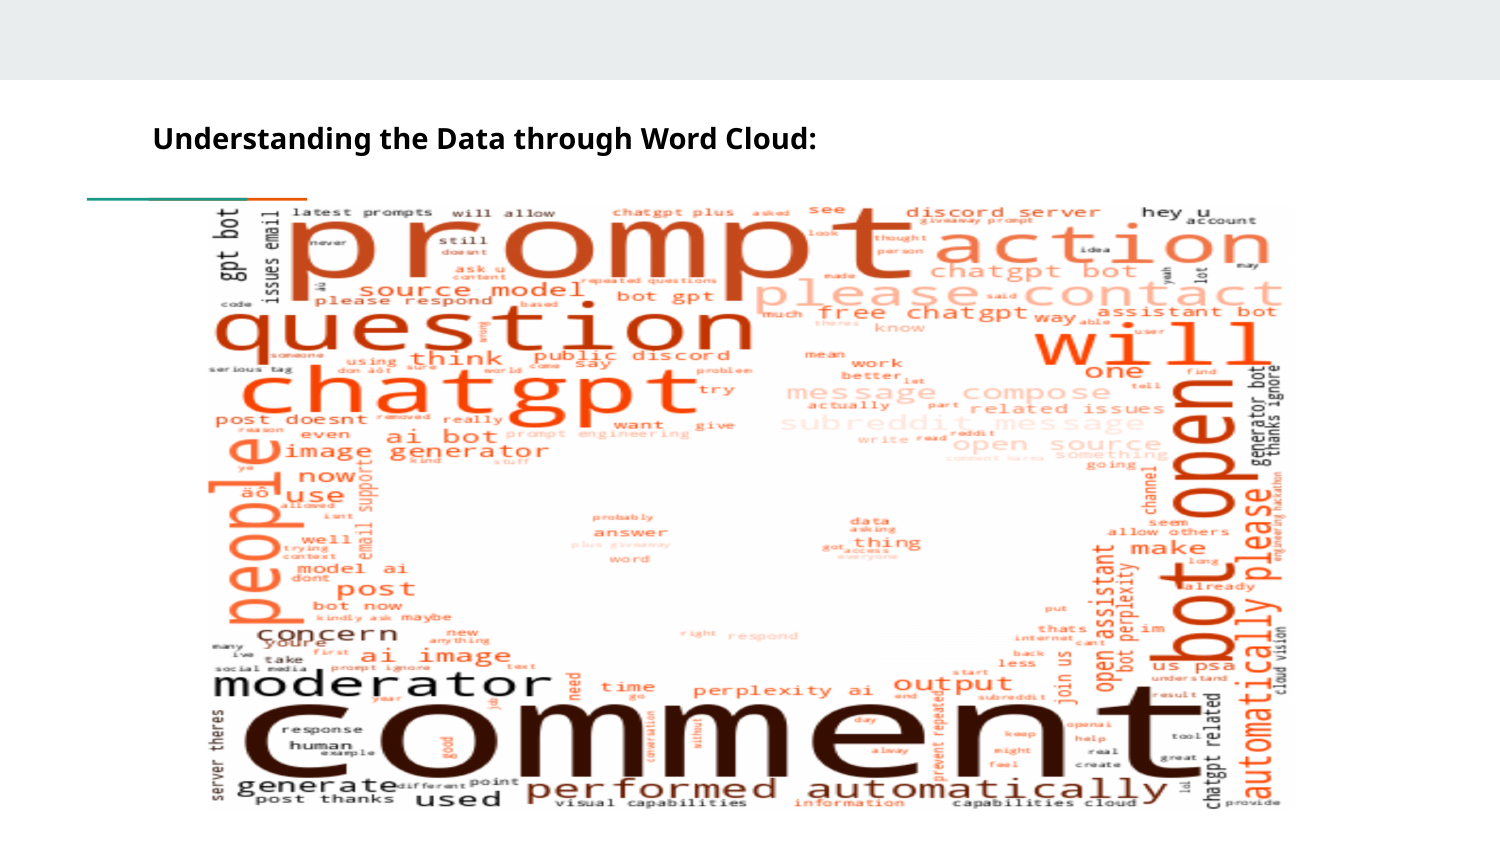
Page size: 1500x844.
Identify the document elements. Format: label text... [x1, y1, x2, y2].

text_box Understanding the Data through Word Cloud: [137, 105, 1041, 171]
picture [206, 206, 1294, 812]
